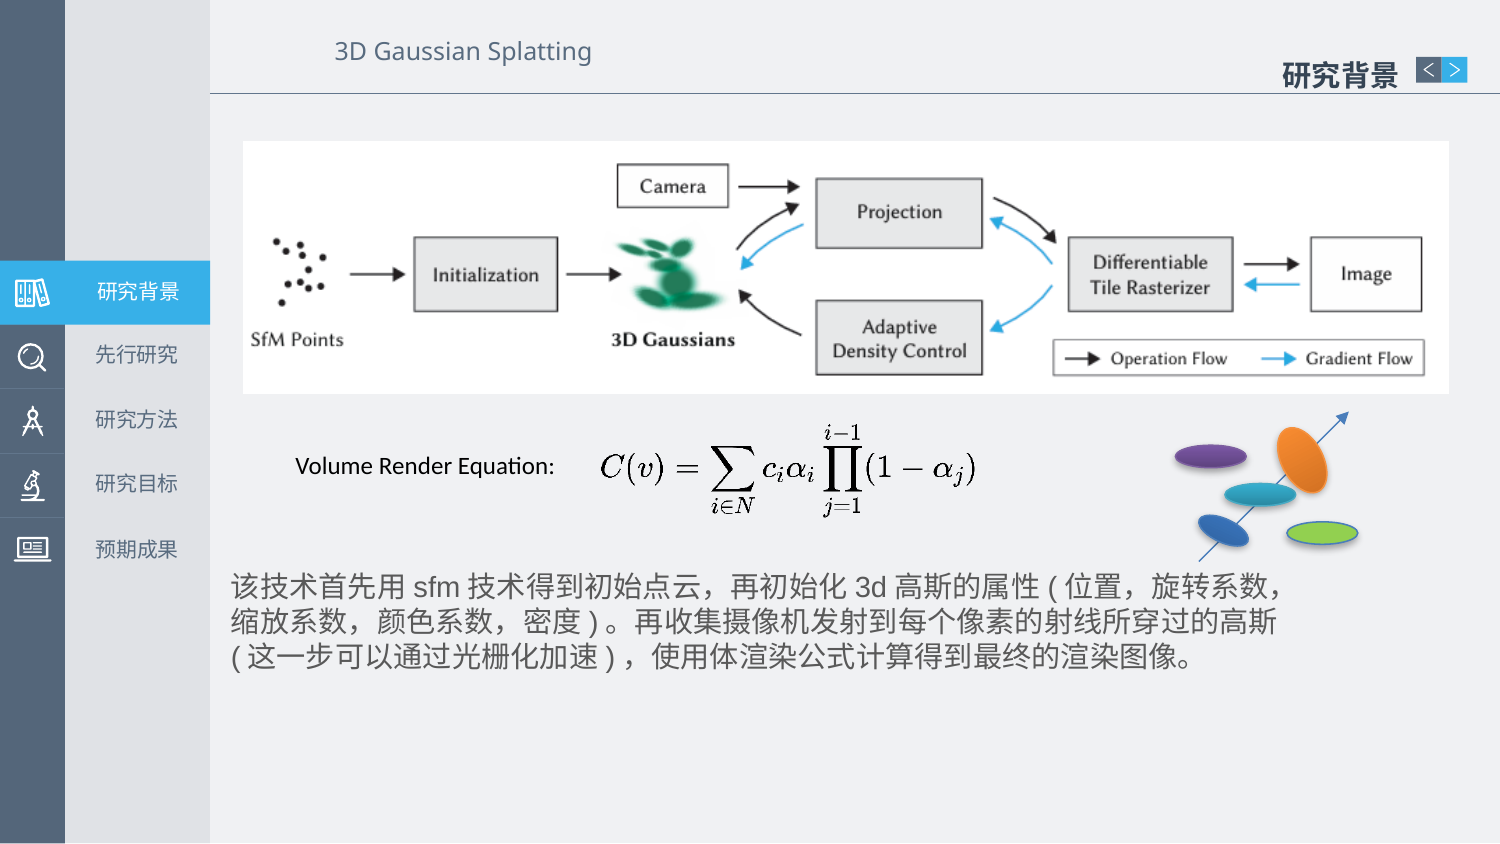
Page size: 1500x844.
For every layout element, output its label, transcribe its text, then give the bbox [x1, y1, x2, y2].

picture [242, 141, 1449, 394]
text_box 预期成果 [80, 529, 194, 569]
text_box [1174, 445, 1193, 467]
text_box [0, 259, 212, 327]
text_box 研究背景 [962, 40, 1400, 93]
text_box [1415, 56, 1440, 83]
text_box [13, 536, 52, 562]
text_box 研究目标 [80, 463, 194, 503]
text_box 先行研究 [80, 334, 194, 374]
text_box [1441, 56, 1468, 83]
text_box [17, 343, 47, 372]
text_box 该技术首先用sfm技术得到初始点云，再初始化3d高斯的属性(位置，旋转系数，缩放系数，颜色系数，密度)。再收集摄像机发射到每个像素的射线所穿过的高斯(这一步可以通过光栅化加速)，使用体渲染公式计算得到最终的渲染图像。 [216, 561, 1296, 682]
picture [596, 418, 979, 523]
text_box [22, 405, 44, 437]
text_box [20, 470, 46, 502]
text_box 3D Gaussian Splatting [319, 28, 936, 73]
text_box Volume Render Equation: [280, 442, 591, 488]
text_box [15, 278, 48, 308]
text_box [1355, 527, 1359, 539]
text_box 研究背景 [48, 271, 229, 311]
text_box 研究方法 [80, 399, 194, 439]
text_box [1198, 411, 1350, 562]
